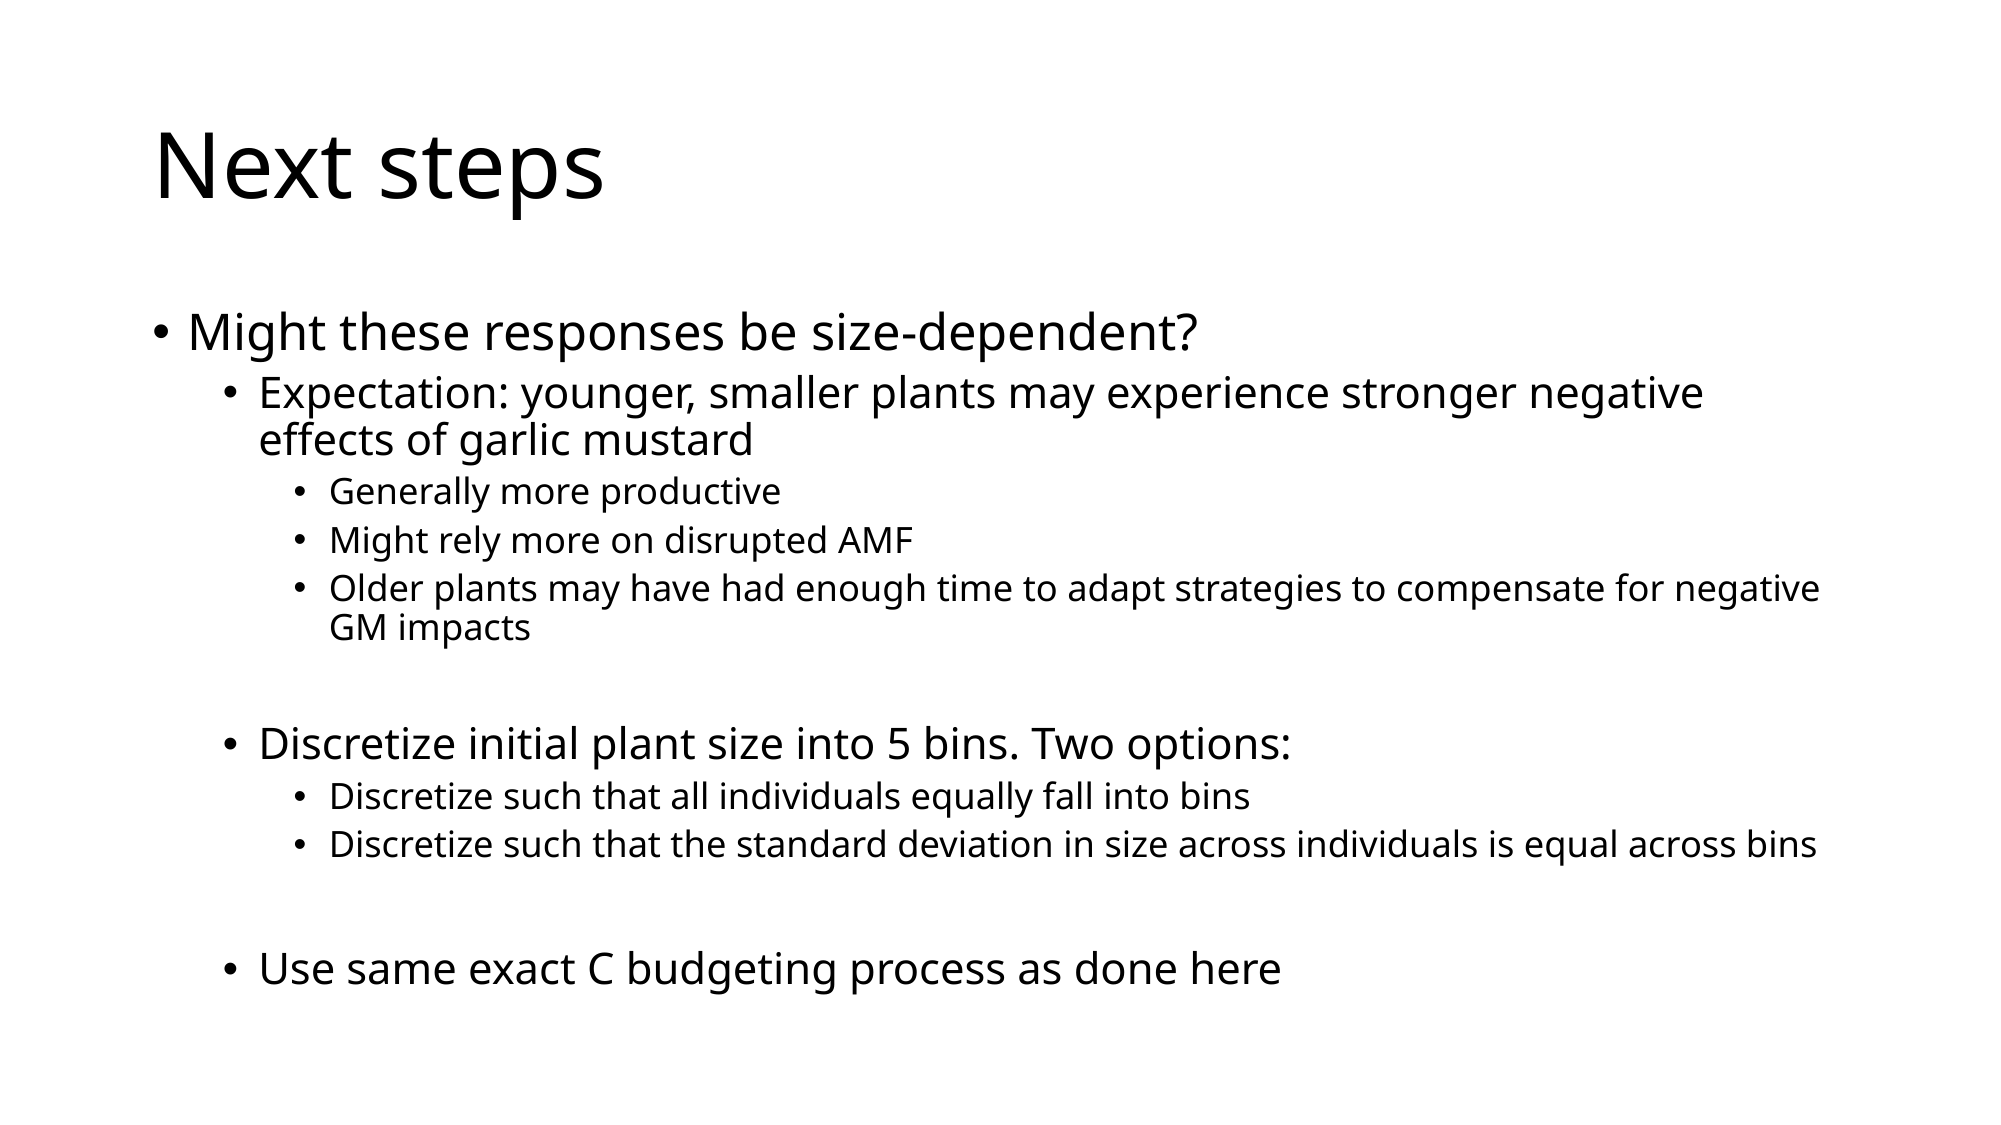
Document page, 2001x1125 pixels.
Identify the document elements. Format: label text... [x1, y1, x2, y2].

title Next steps [137, 59, 1863, 278]
list Might these responses be size-dependent? Expectation: younger, smaller plants may experience stronger negative effects of garlic mustard Generally more productive Might rely more on disrupted AMF Older plants may have had enough time to adapt strategies to compensate for negative GM impacts Discretize initial plant size into 5 bins. Two options: Discretize such that all individuals equally fall into bins Discretize such that the standard deviation in size across individuals is equal across bins Use same exact C budgeting process as done here [137, 299, 1863, 1014]
